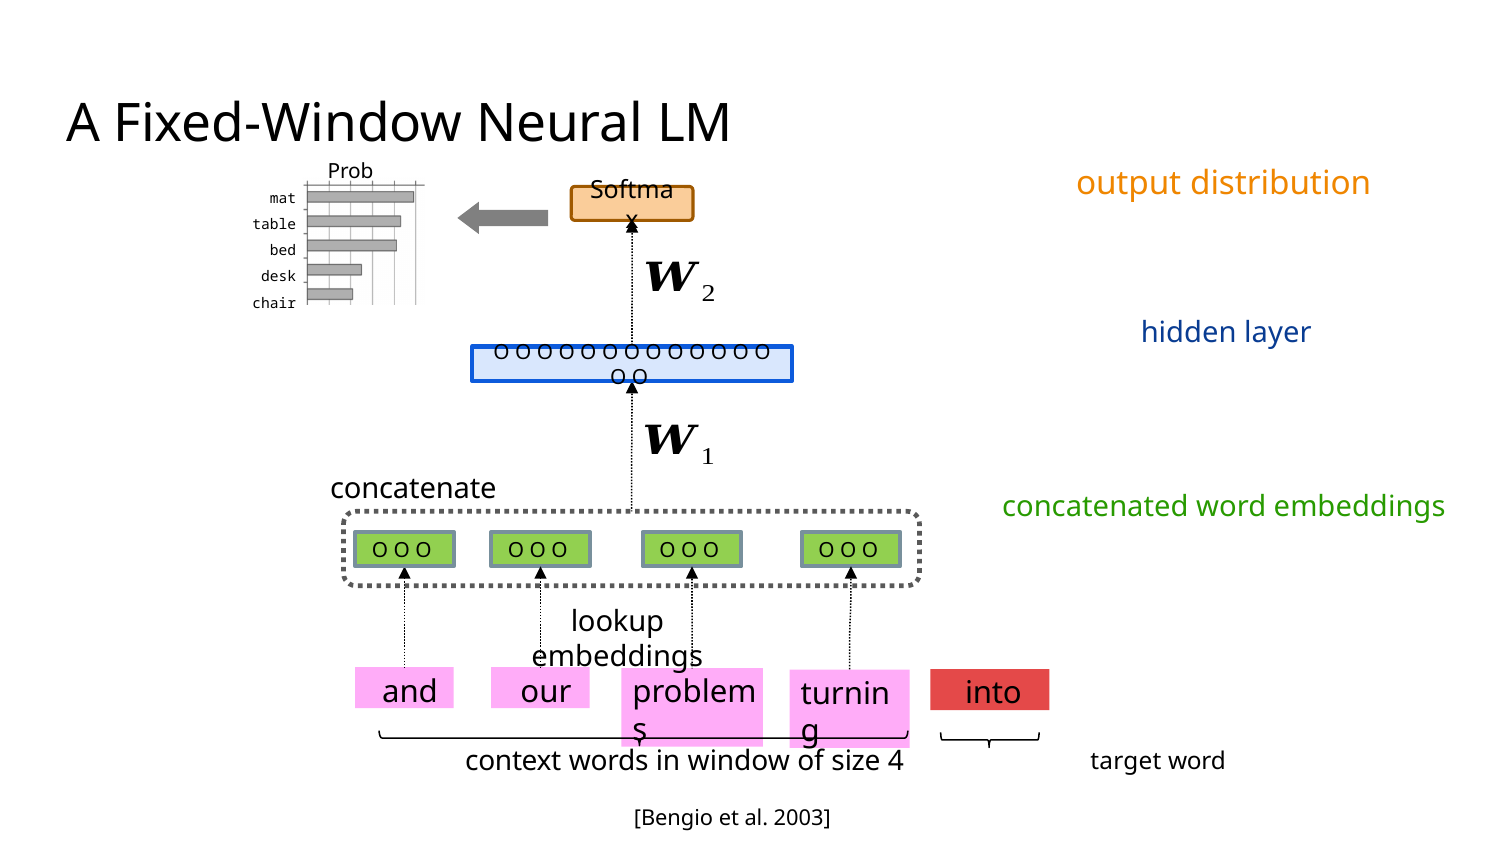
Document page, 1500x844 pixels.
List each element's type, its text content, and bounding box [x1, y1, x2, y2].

text_box [379, 730, 908, 742]
text_box [Bengio et al. 2003] [226, 796, 1239, 838]
text_box [459, 199, 551, 236]
text_box into [930, 669, 1050, 711]
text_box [226, 150, 454, 318]
text_box [940, 732, 1040, 748]
text_box Softmax [569, 184, 696, 223]
text_box turning [789, 669, 910, 742]
text_box [341, 509, 922, 588]
title A Fixed-Window Neural LM [51, 72, 1449, 167]
text_box context words in window of size 4 target word [428, 742, 1239, 779]
text_box concatenate [320, 469, 506, 505]
text_box our [491, 680, 590, 709]
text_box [353, 616, 456, 620]
text_box and [355, 667, 454, 709]
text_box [489, 616, 592, 620]
text_box problems [621, 668, 763, 730]
text_box lookup embeddings [476, 594, 758, 680]
text_box O O O O O O O O O O O O O O O [470, 344, 794, 383]
